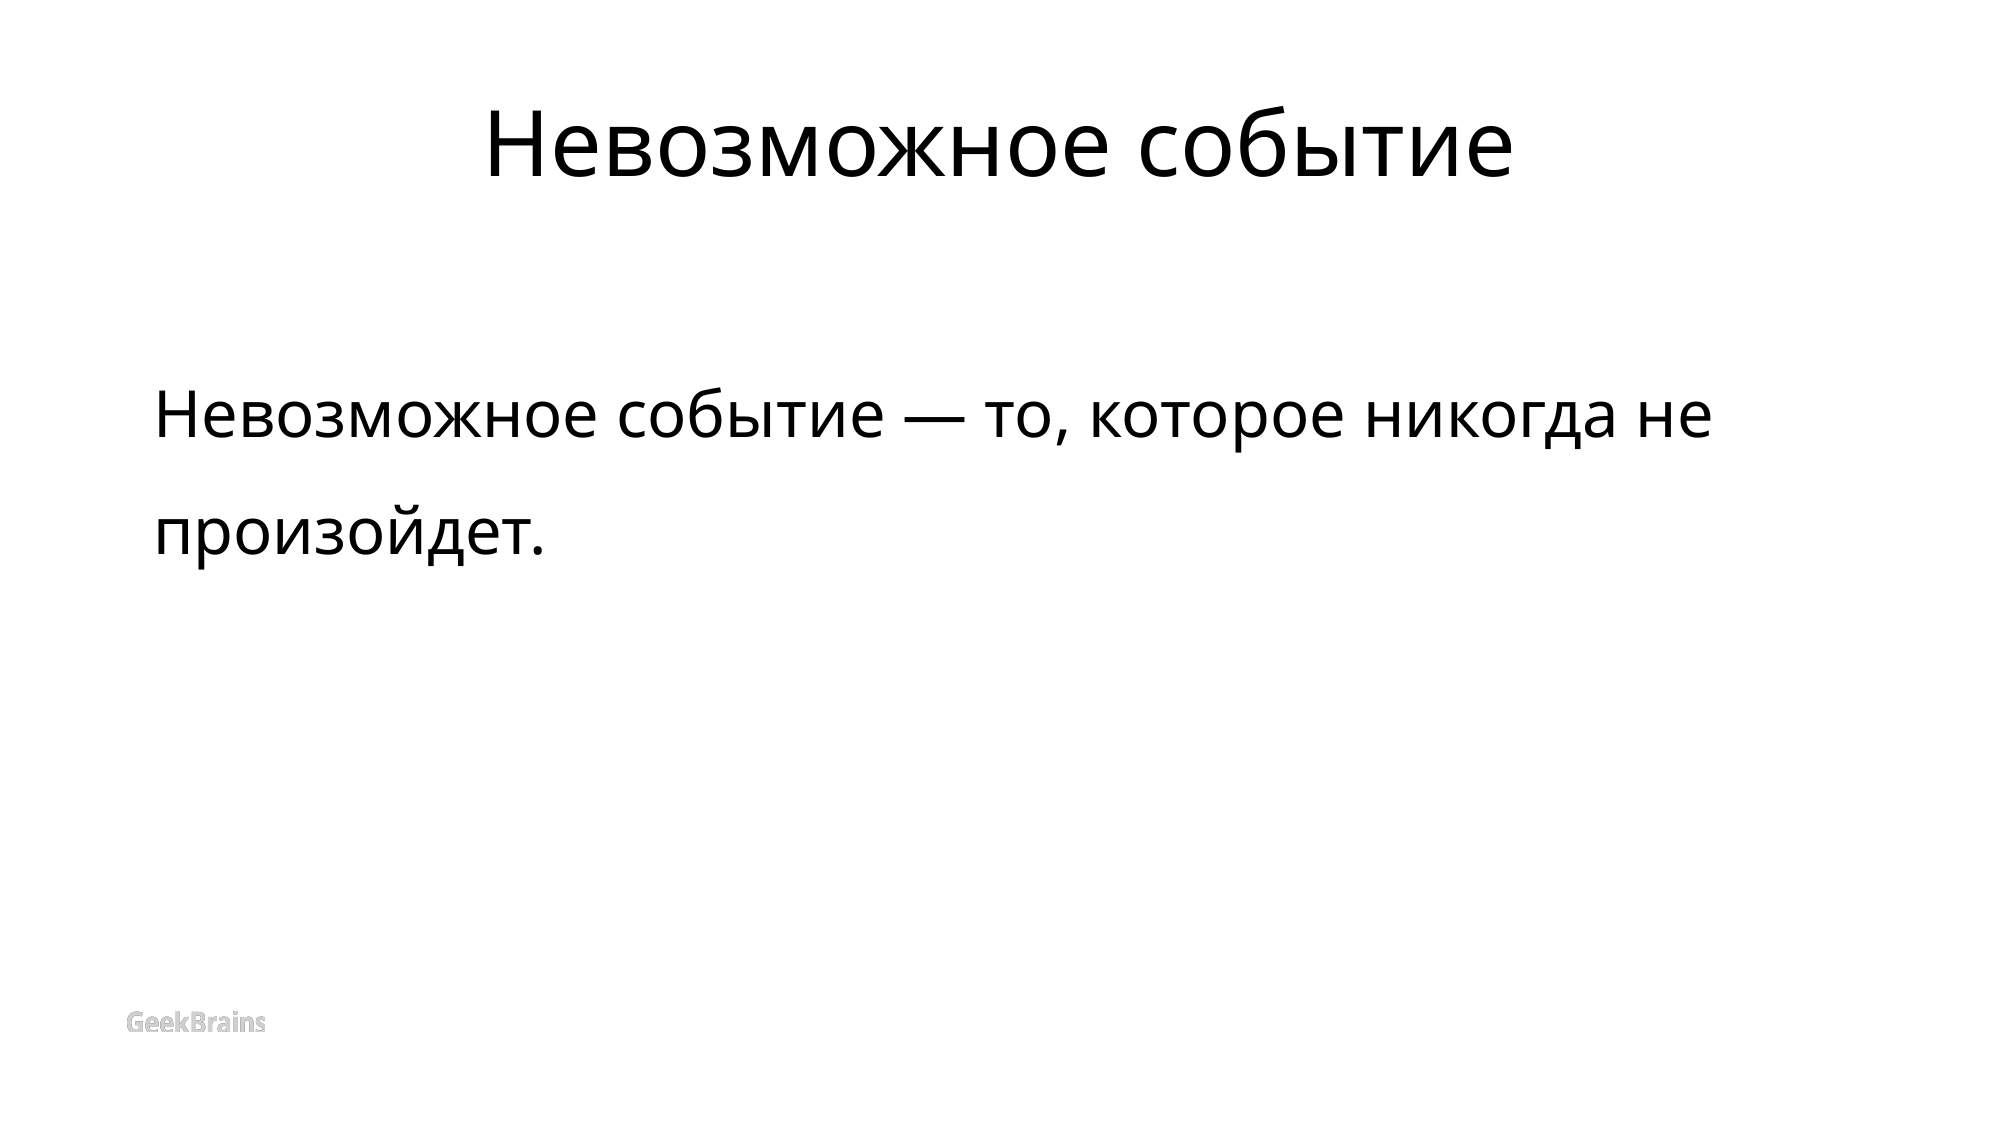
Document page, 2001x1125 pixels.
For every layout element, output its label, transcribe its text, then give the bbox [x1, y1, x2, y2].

title Невозможное событие [113, 75, 1887, 205]
text_box Невозможное событие — то, которое никогда не произойдет. [138, 254, 1912, 575]
picture [127, 1011, 265, 1032]
